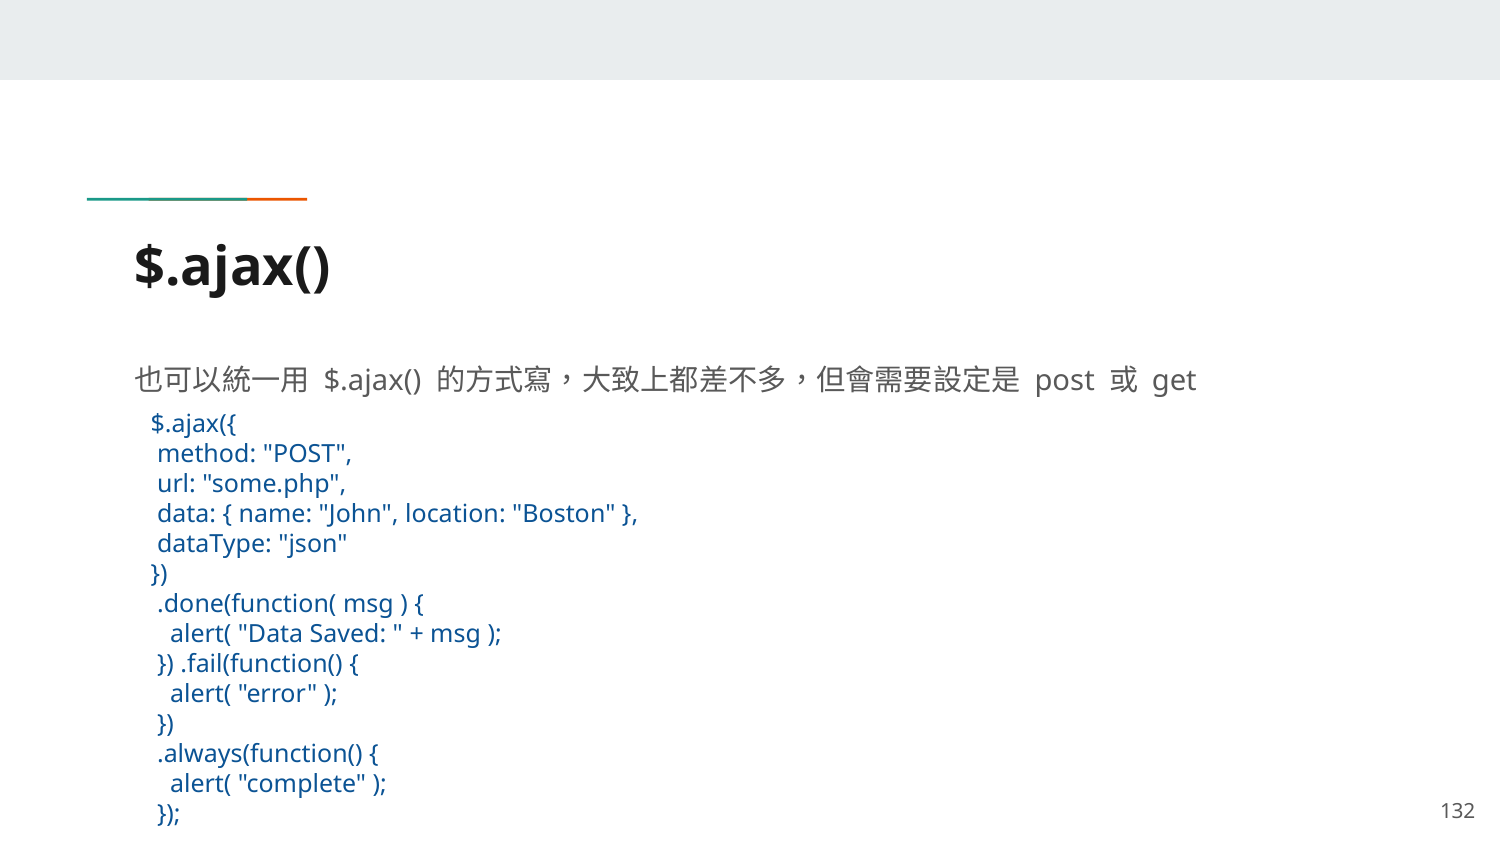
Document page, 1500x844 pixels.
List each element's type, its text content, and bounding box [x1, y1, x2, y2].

title $.ajax() [119, 216, 1381, 305]
slide_number ‹#› [1400, 779, 1491, 844]
list 也可以統一用 $.ajax() 的方式寫，大致上都差不多，但會需要設定是 post 或 get [119, 341, 1381, 712]
text_box $.ajax({ method: "POST", url: "some.php", data: { name: "John", location: "Boston" }, dataType: "json" }) .done(function( msg ) { alert( "Data Saved: " + msg ); }) .fail(function() { alert( "error" ); }) .always(function() { alert( "complete" ); }); [135, 392, 1034, 810]
